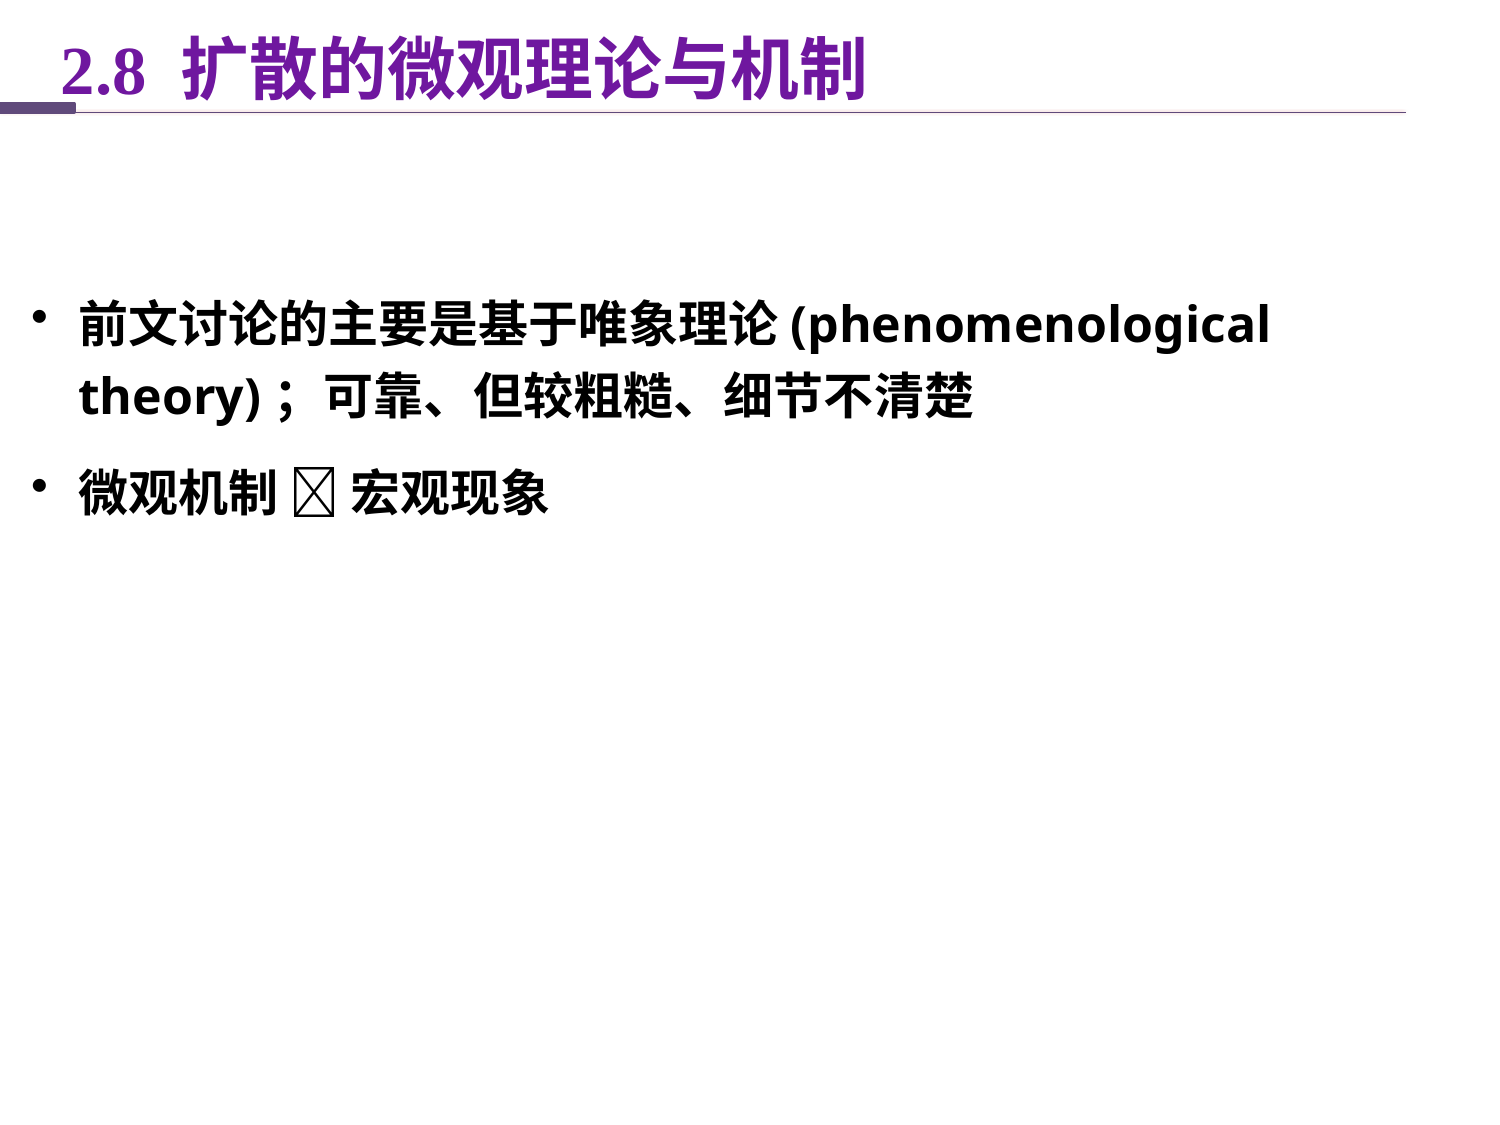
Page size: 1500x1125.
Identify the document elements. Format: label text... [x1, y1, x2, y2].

text_box 2.8 扩散的微观理论与机制 [46, 18, 884, 116]
text_box 前文讨论的主要是基于唯象理论(phenomenological theory)；可靠、但较粗糙、细节不清楚 微观机制  宏观现象 [16, 273, 1500, 529]
